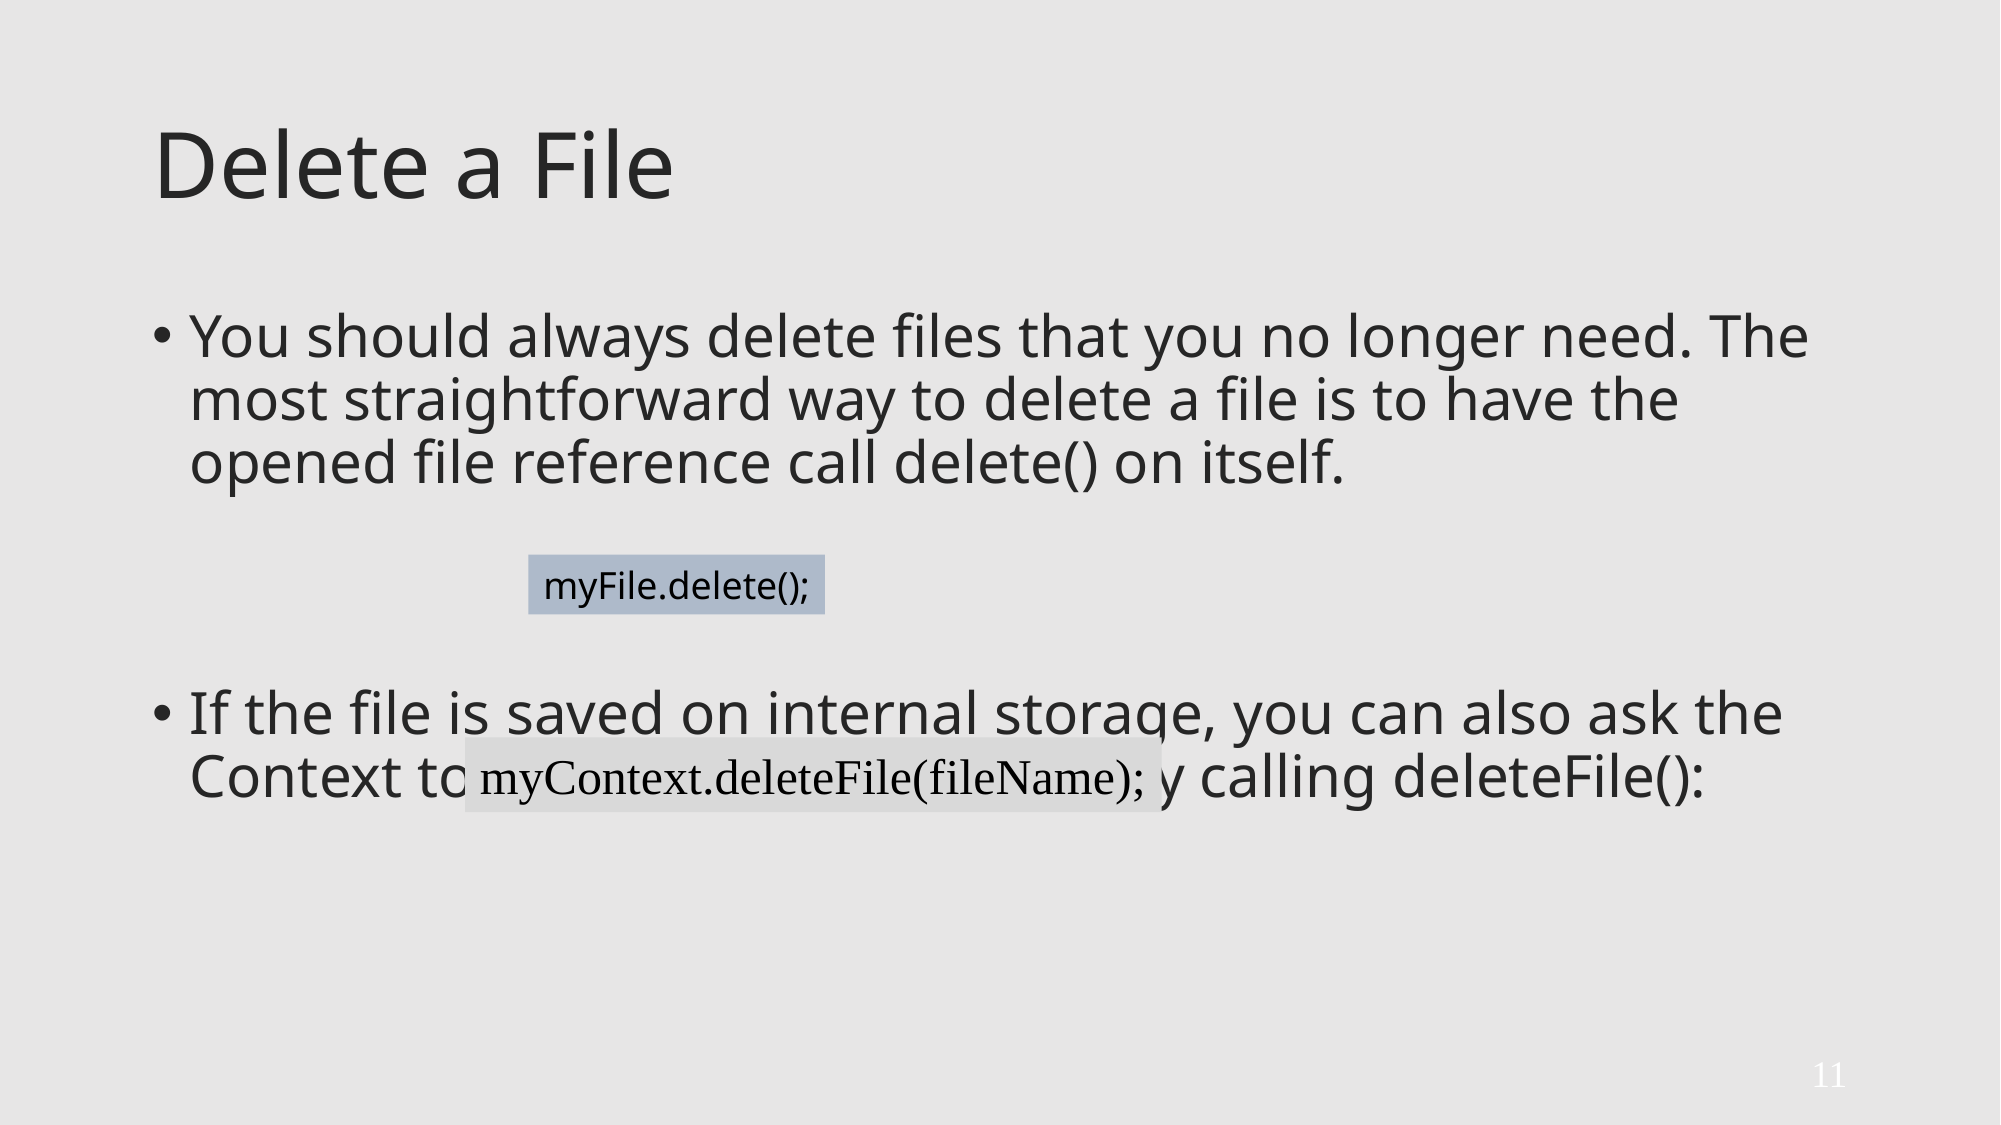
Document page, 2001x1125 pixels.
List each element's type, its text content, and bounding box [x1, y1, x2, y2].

title Delete a File [137, 59, 1863, 278]
text_box myContext.deleteFile(fileName); [465, 737, 1162, 813]
text_box myFile.delete(); [528, 554, 825, 615]
list You should always delete files that you no longer need. The most straightforward way to delete a file is to have the opened file reference call delete() on itself. If the file is saved on internal storage, you can also ask the Context to locate and delete a file by calling deleteFile(): [137, 299, 1863, 1014]
slide_number 11 [1412, 1042, 1863, 1103]
